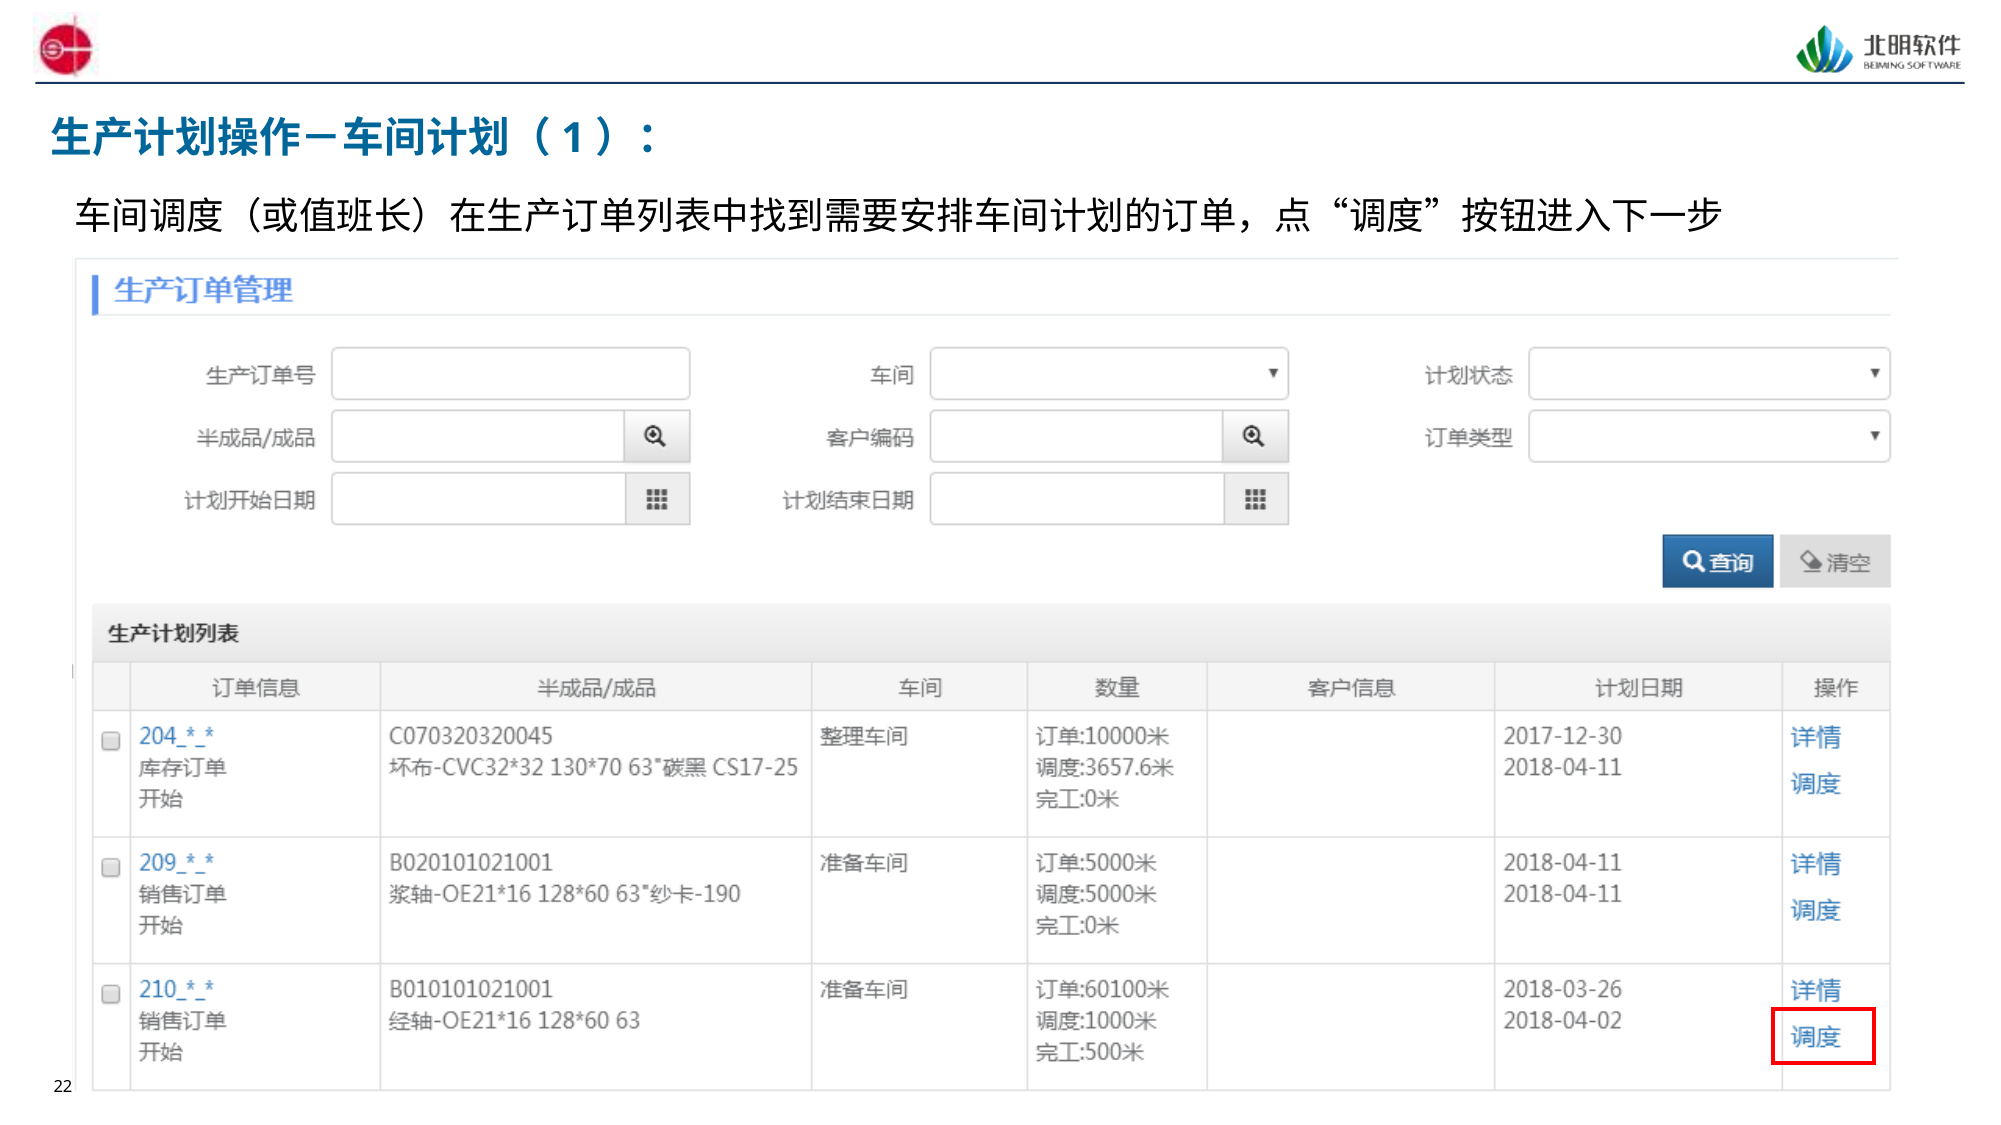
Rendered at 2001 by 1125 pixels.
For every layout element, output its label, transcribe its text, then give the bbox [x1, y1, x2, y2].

picture [1795, 22, 1965, 78]
text_box 车间调度（或值班长）在生产订单列表中找到需要安排车间计划的订单，点“调度”按钮进入下一步 [59, 184, 1874, 245]
picture [72, 254, 1900, 1097]
text_box 生产计划操作－车间计划（1）： [35, 103, 1965, 218]
picture [33, 12, 99, 81]
